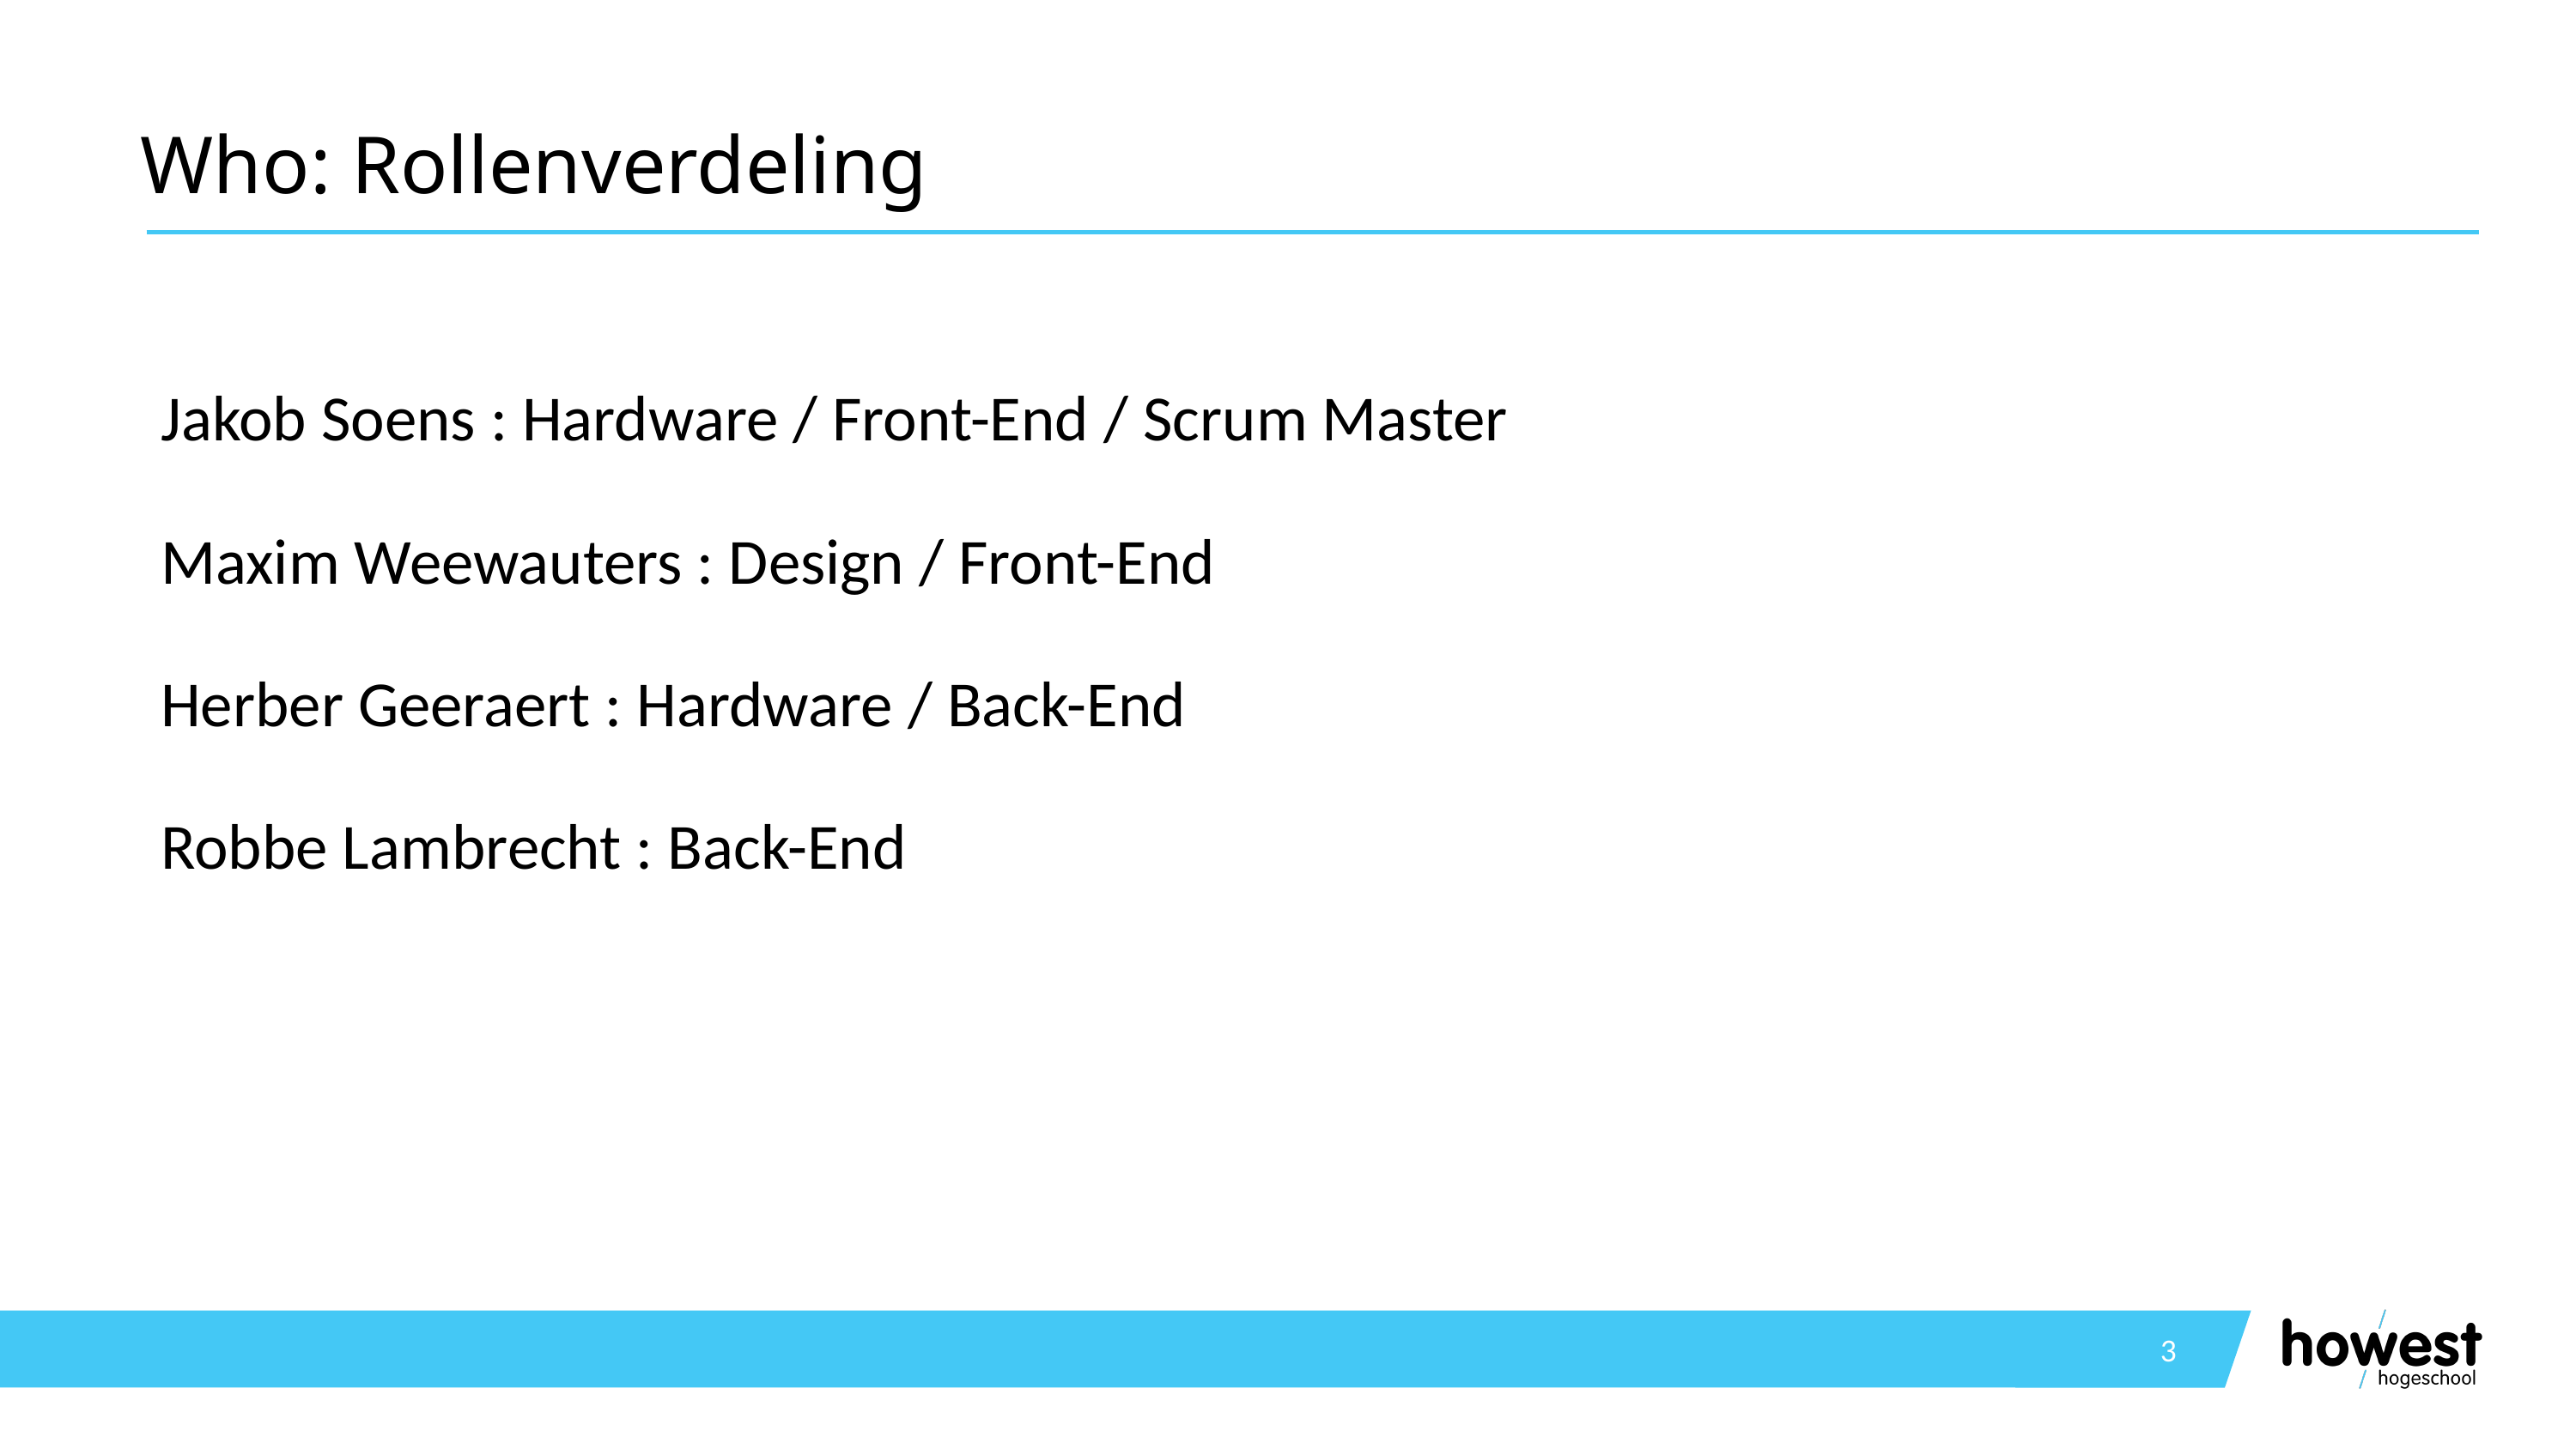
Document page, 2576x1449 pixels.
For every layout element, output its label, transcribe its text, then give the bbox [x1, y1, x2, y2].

list Jakob Soens : Hardware / Front-End / Scrum Master Maxim Weewauters : Design / Front-End Herber Geeraert : Hardware / Back-End Robbe Lambrecht : Back-End [148, 331, 2483, 1191]
picture [2251, 1288, 2512, 1421]
slide_number 3 [2048, 1310, 2190, 1388]
title Who: Rollenverdeling [140, 124, 2476, 215]
